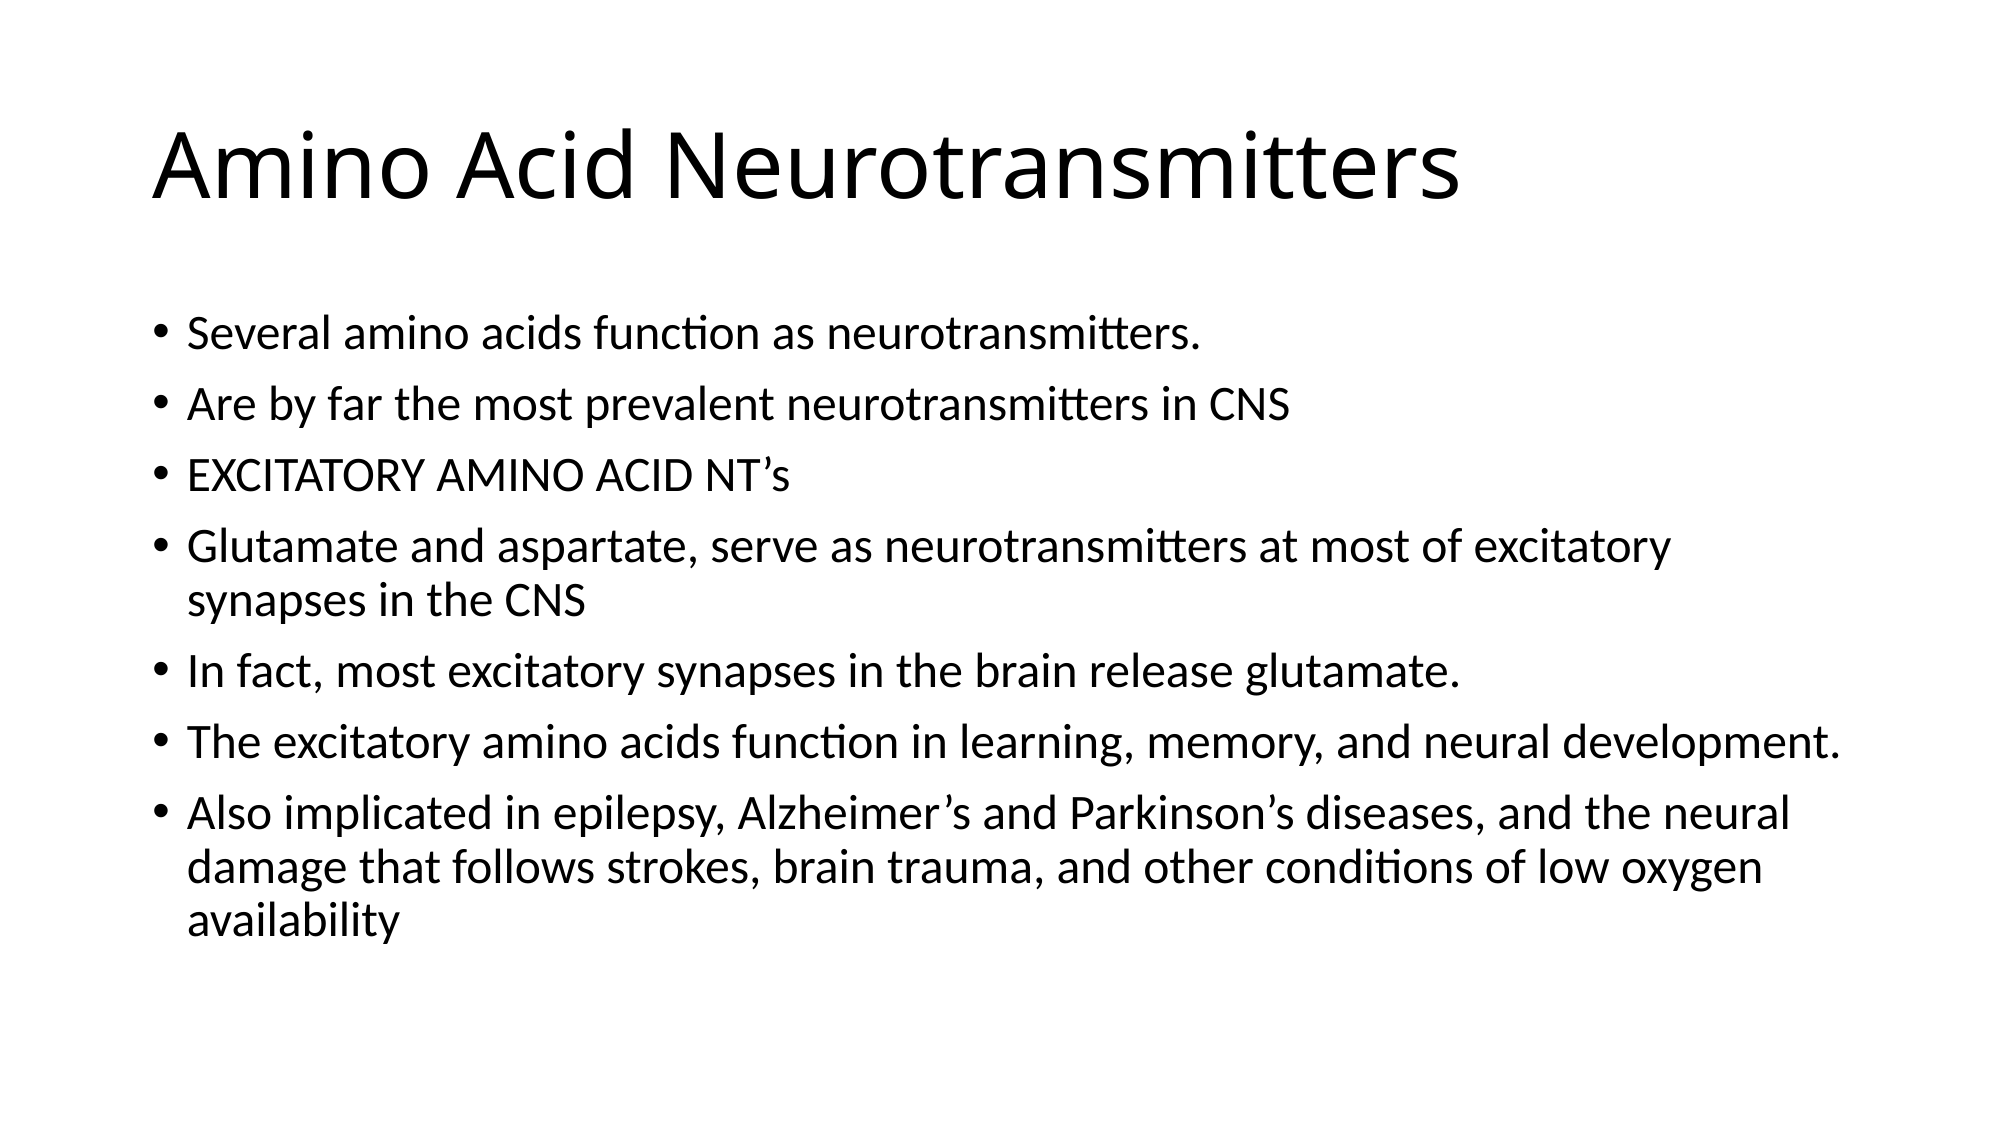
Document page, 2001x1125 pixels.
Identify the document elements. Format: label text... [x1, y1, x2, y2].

title Amino Acid Neurotransmitters [137, 59, 1863, 278]
list Several amino acids function as neurotransmitters. Are by far the most prevalent neurotransmitters in CNS EXCITATORY AMINO ACID NT’s Glutamate and aspartate, serve as neurotransmitters at most of excitatory synapses in the CNS In fact, most excitatory synapses in the brain release glutamate. The excitatory amino acids function in learning, memory, and neural development. Also implicated in epilepsy, Alzheimer’s and Parkinson’s diseases, and the neural damage that follows strokes, brain trauma, and other conditions of low oxygen availability [137, 299, 1863, 1014]
